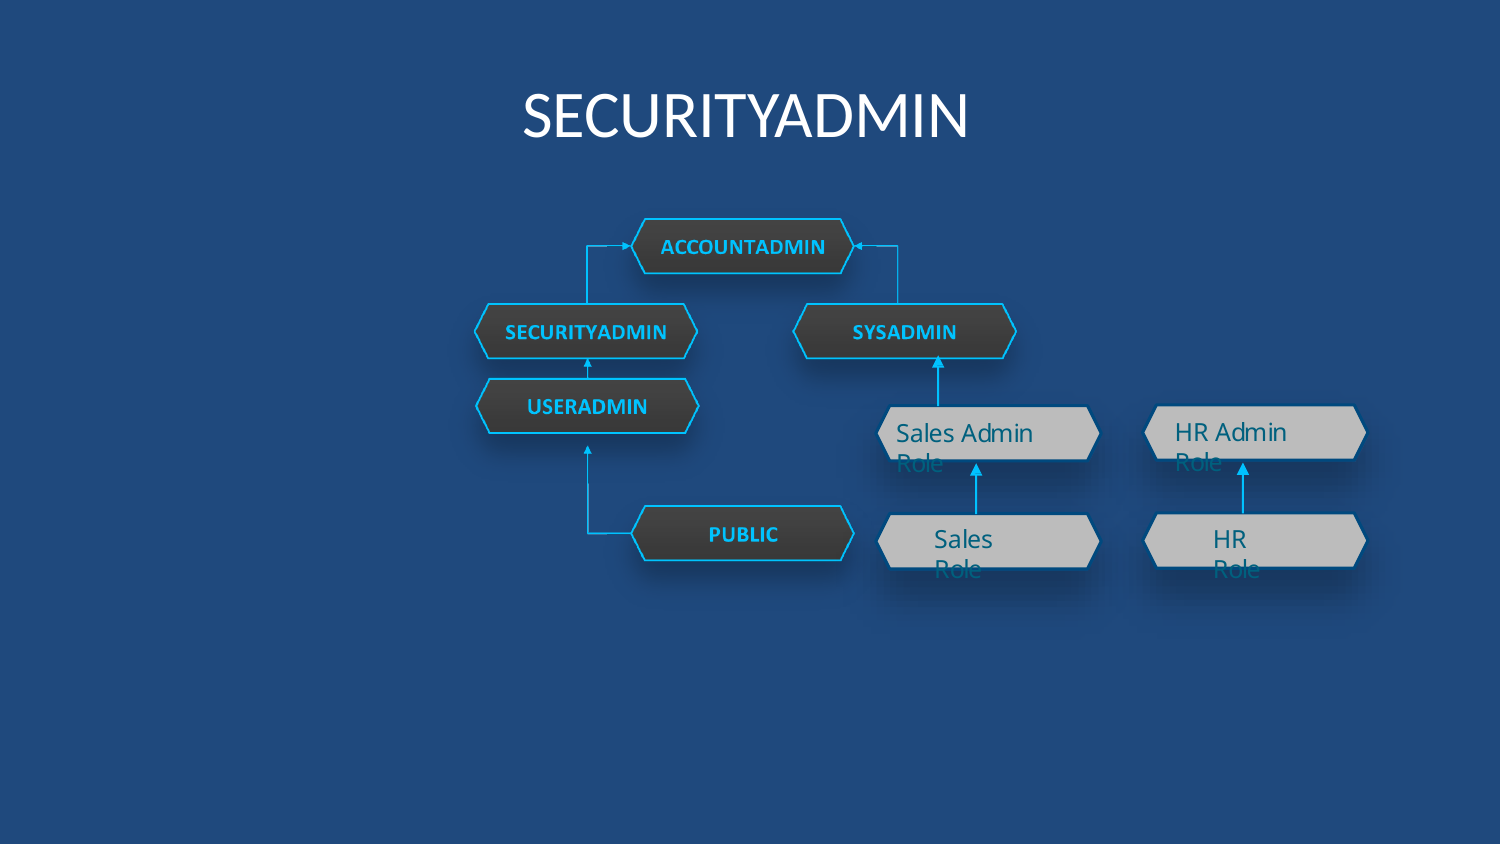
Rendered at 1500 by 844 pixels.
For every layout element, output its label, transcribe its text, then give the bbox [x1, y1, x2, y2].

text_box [821, 354, 1152, 648]
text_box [1088, 379, 1419, 462]
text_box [1088, 462, 1419, 647]
title SECURITYADMIN [519, 68, 981, 199]
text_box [436, 200, 1152, 617]
